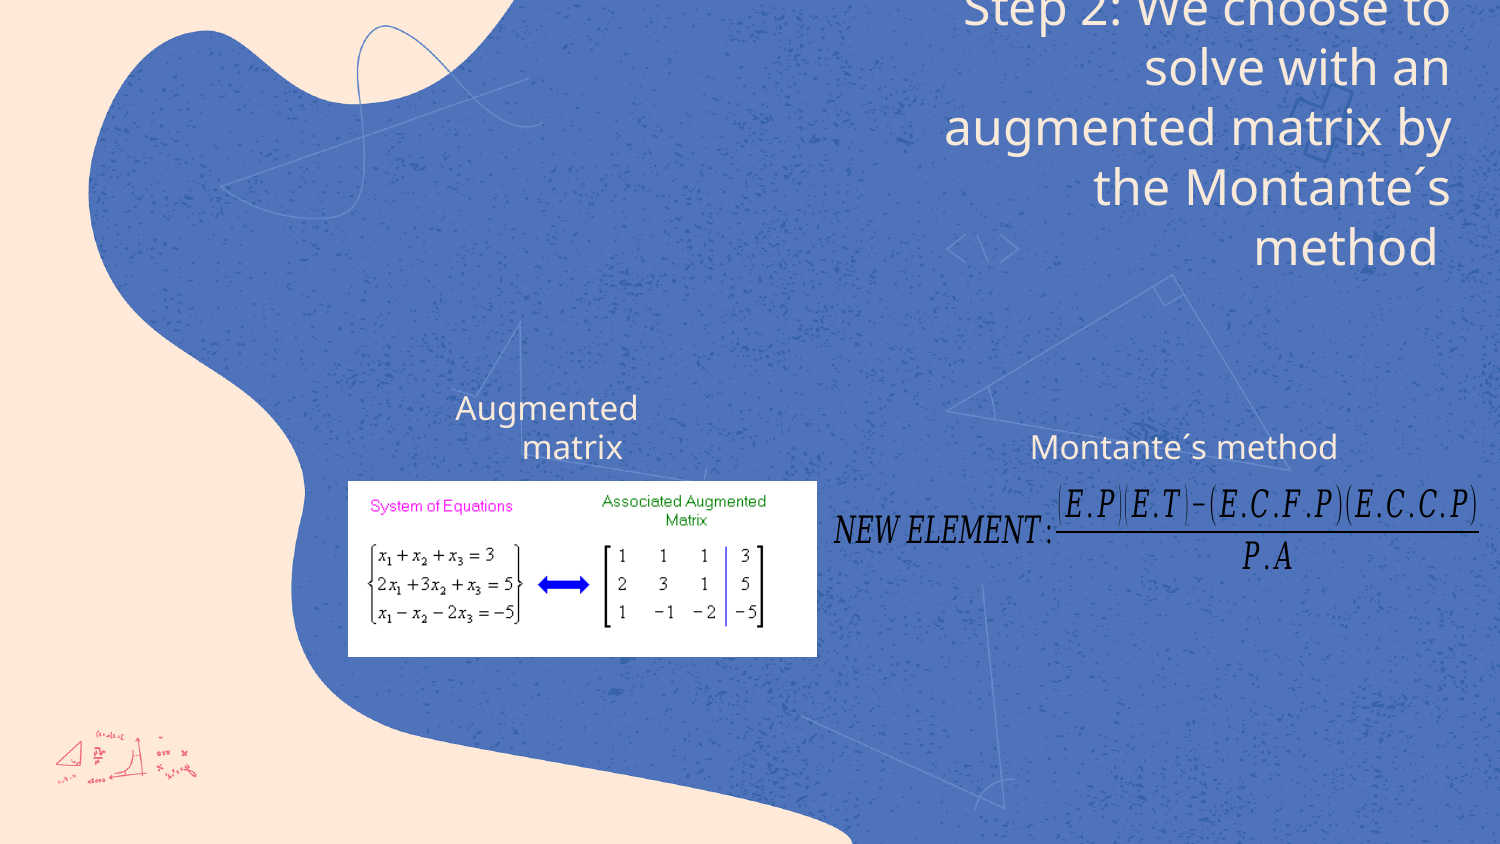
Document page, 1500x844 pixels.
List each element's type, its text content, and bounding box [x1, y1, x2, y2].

subtitle Augmented matrix [385, 410, 684, 480]
title Step 2: We choose to solve with an augmented matrix by the Montante´s method [914, 78, 1467, 173]
picture [0, 0, 1500, 844]
subtitle Montante´s method [852, 386, 1500, 482]
